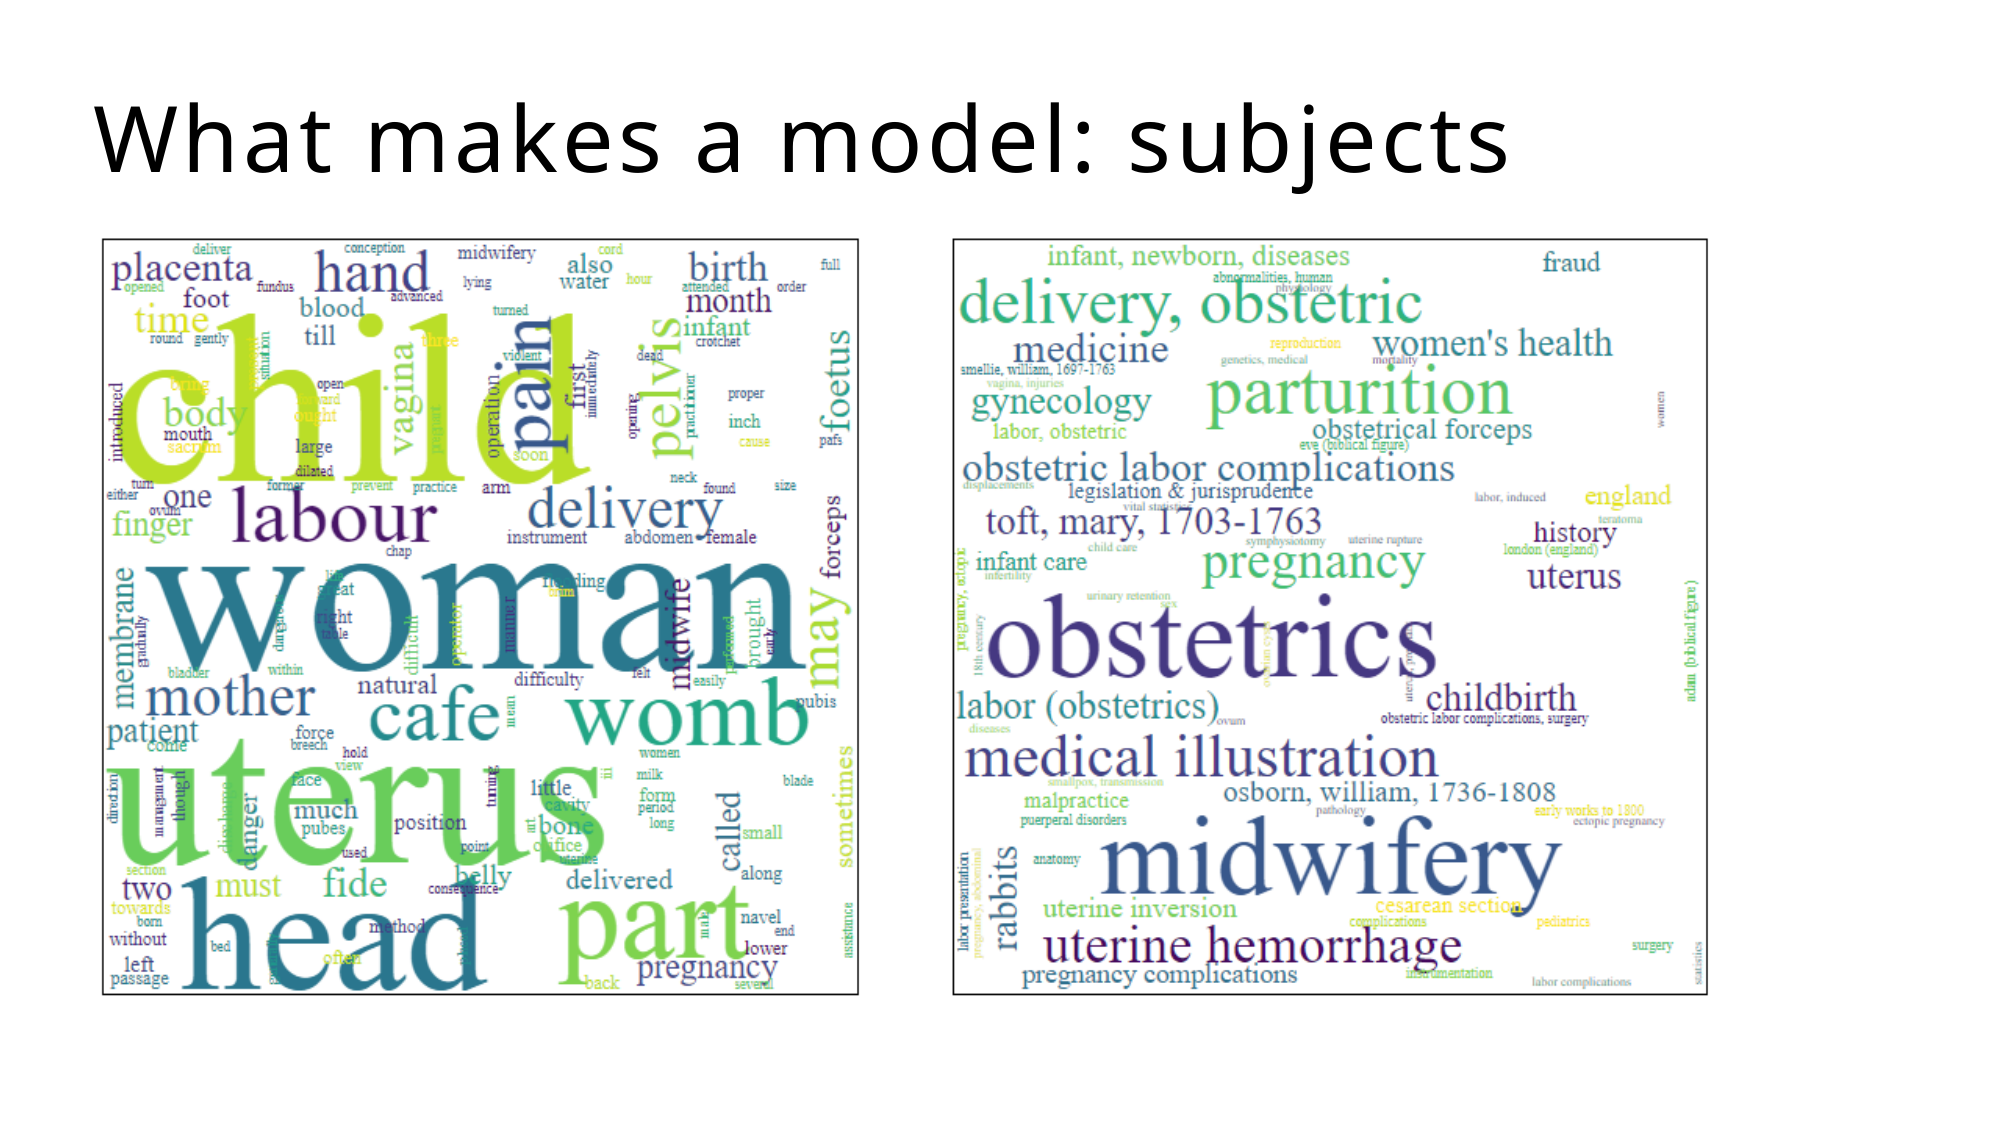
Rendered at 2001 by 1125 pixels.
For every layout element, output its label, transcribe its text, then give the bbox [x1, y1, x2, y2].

picture [93, 231, 1719, 1008]
title What makes a model: subjects [93, 97, 1535, 231]
